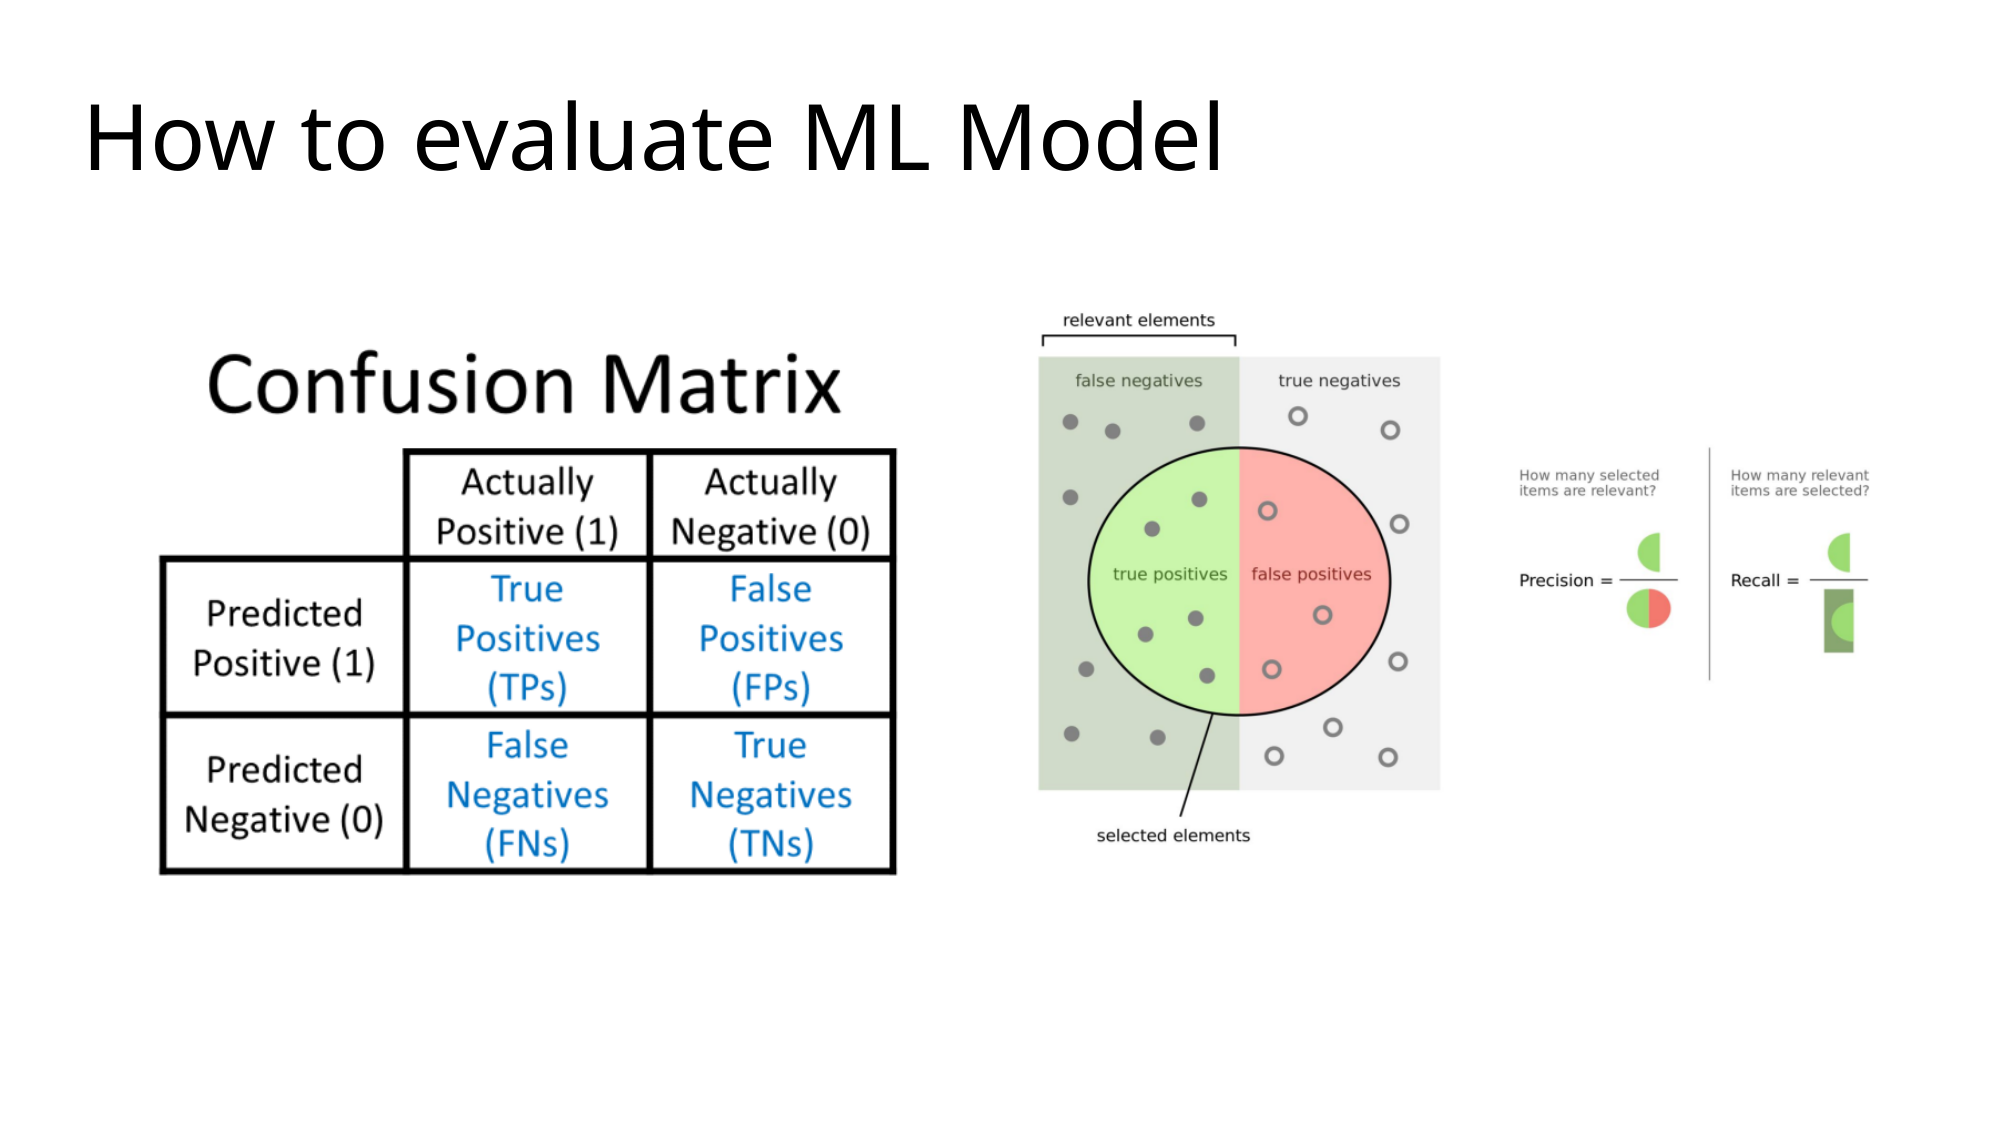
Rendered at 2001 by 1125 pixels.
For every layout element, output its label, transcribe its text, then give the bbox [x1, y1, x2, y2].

picture [0, 262, 1952, 900]
title How to evaluate ML Model [67, 31, 1793, 250]
